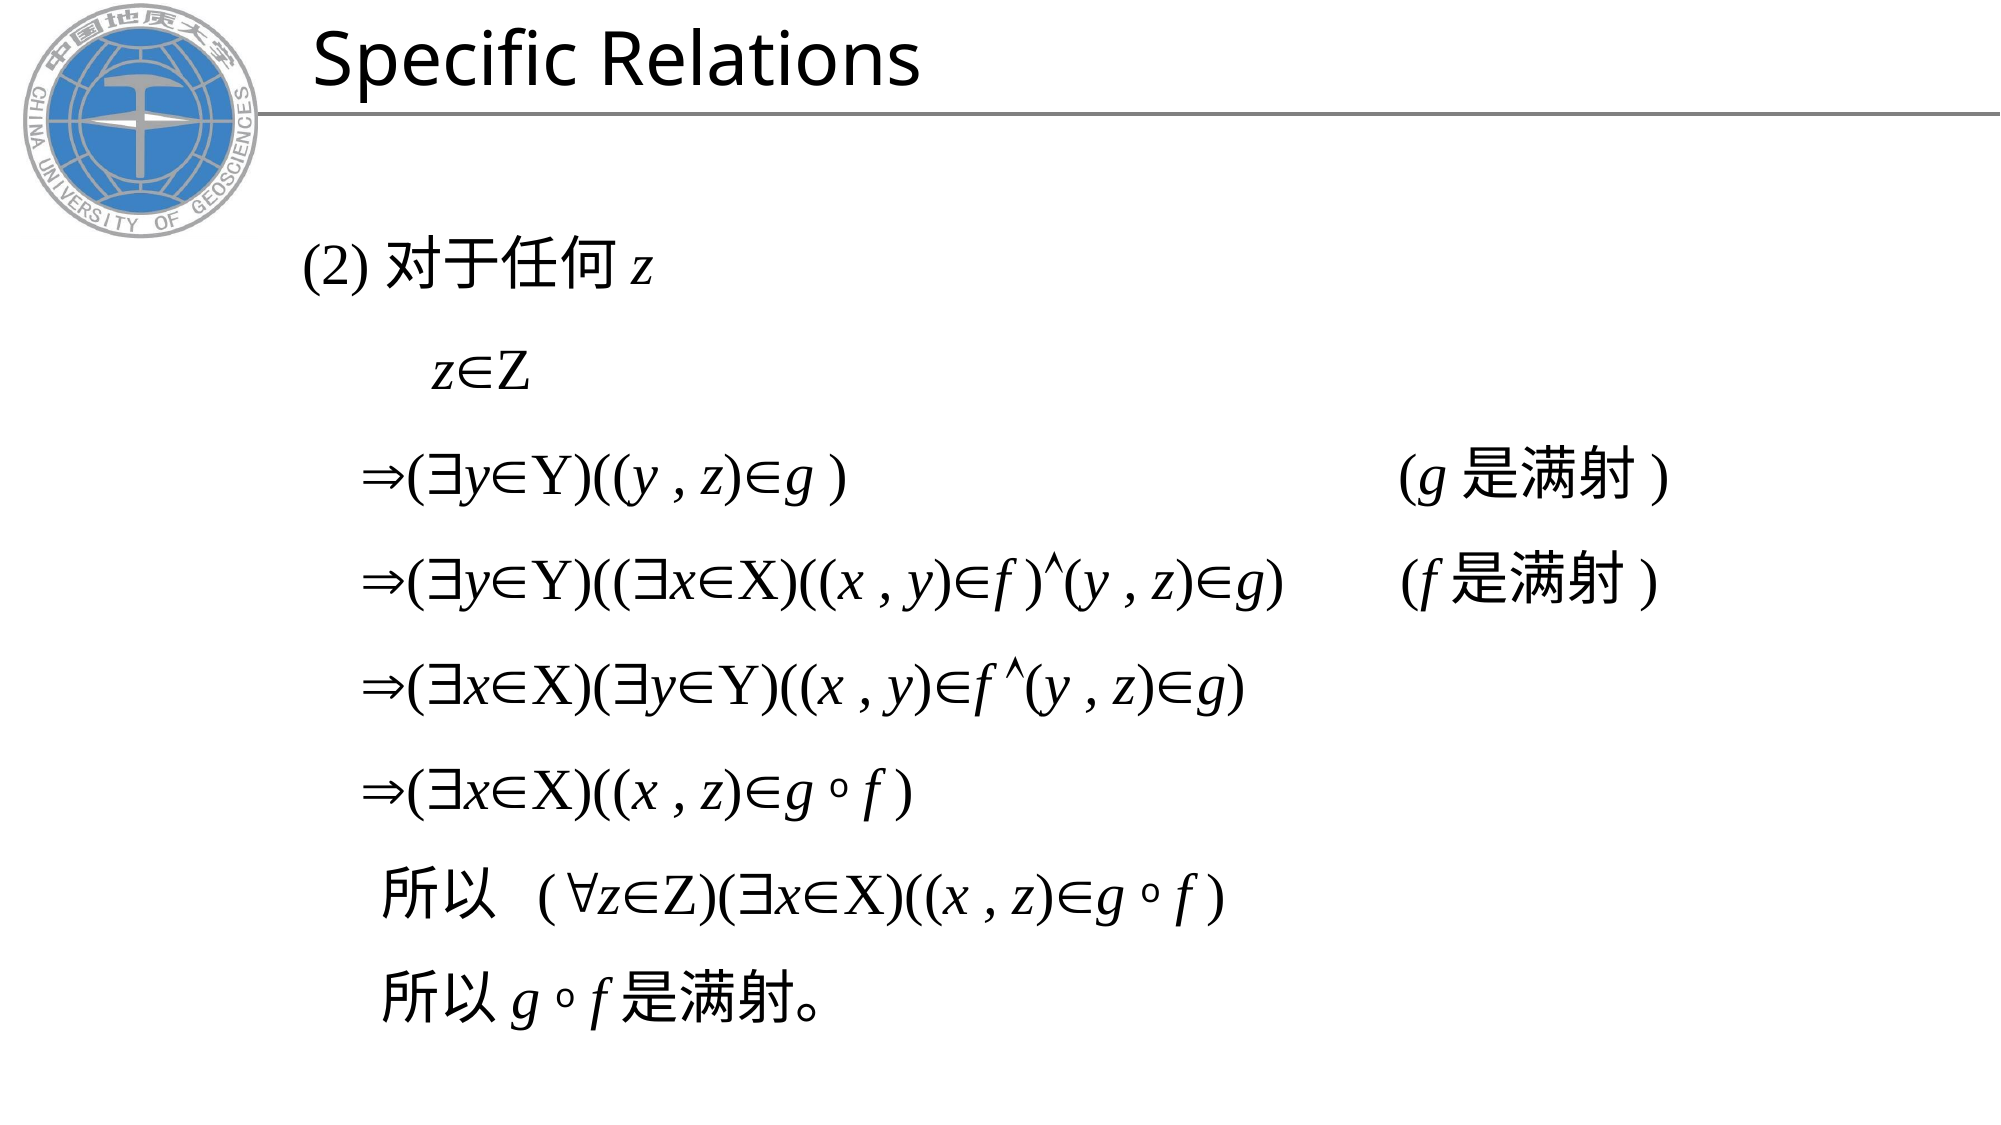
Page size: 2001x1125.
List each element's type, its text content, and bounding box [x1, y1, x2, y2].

text_box (2)对于任何z zZ (yY)((y , z)g ) (g是满射) (yY)((xX)((x , y)f )(y , z)g) (f是满射) (xX)(yY)((x , y)f (y , z)g) (xX)((x , z)g o f ) 所以 (zZ)(xX)((x , z)g o f ) 所以g o f是满射。 [287, 183, 1749, 1039]
text_box Specific Relations [278, 3, 1224, 109]
picture [21, 3, 258, 239]
